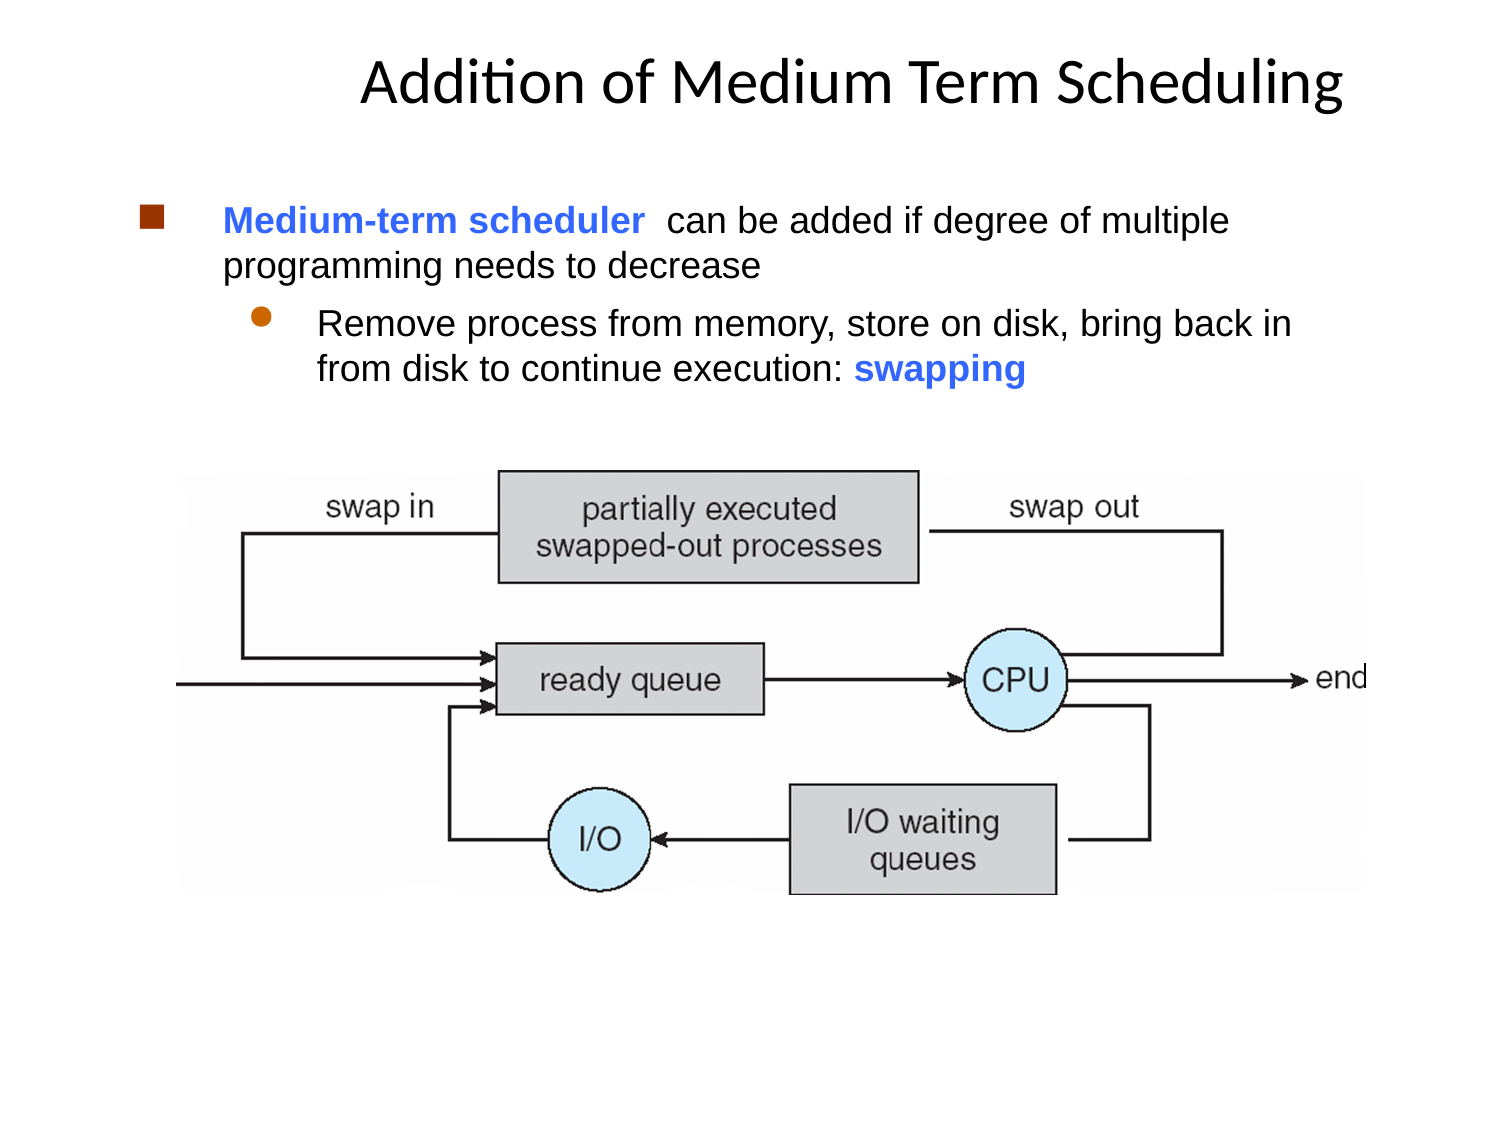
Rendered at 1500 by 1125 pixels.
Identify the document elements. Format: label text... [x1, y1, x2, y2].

picture [168, 463, 1372, 902]
title Addition of Medium Term Scheduling [178, 29, 1500, 125]
text_box Medium-term scheduler can be added if degree of multiple programming needs to decrease Remove process from memory, store on disk, bring back in from disk to continue execution: swapping [132, 190, 1314, 428]
